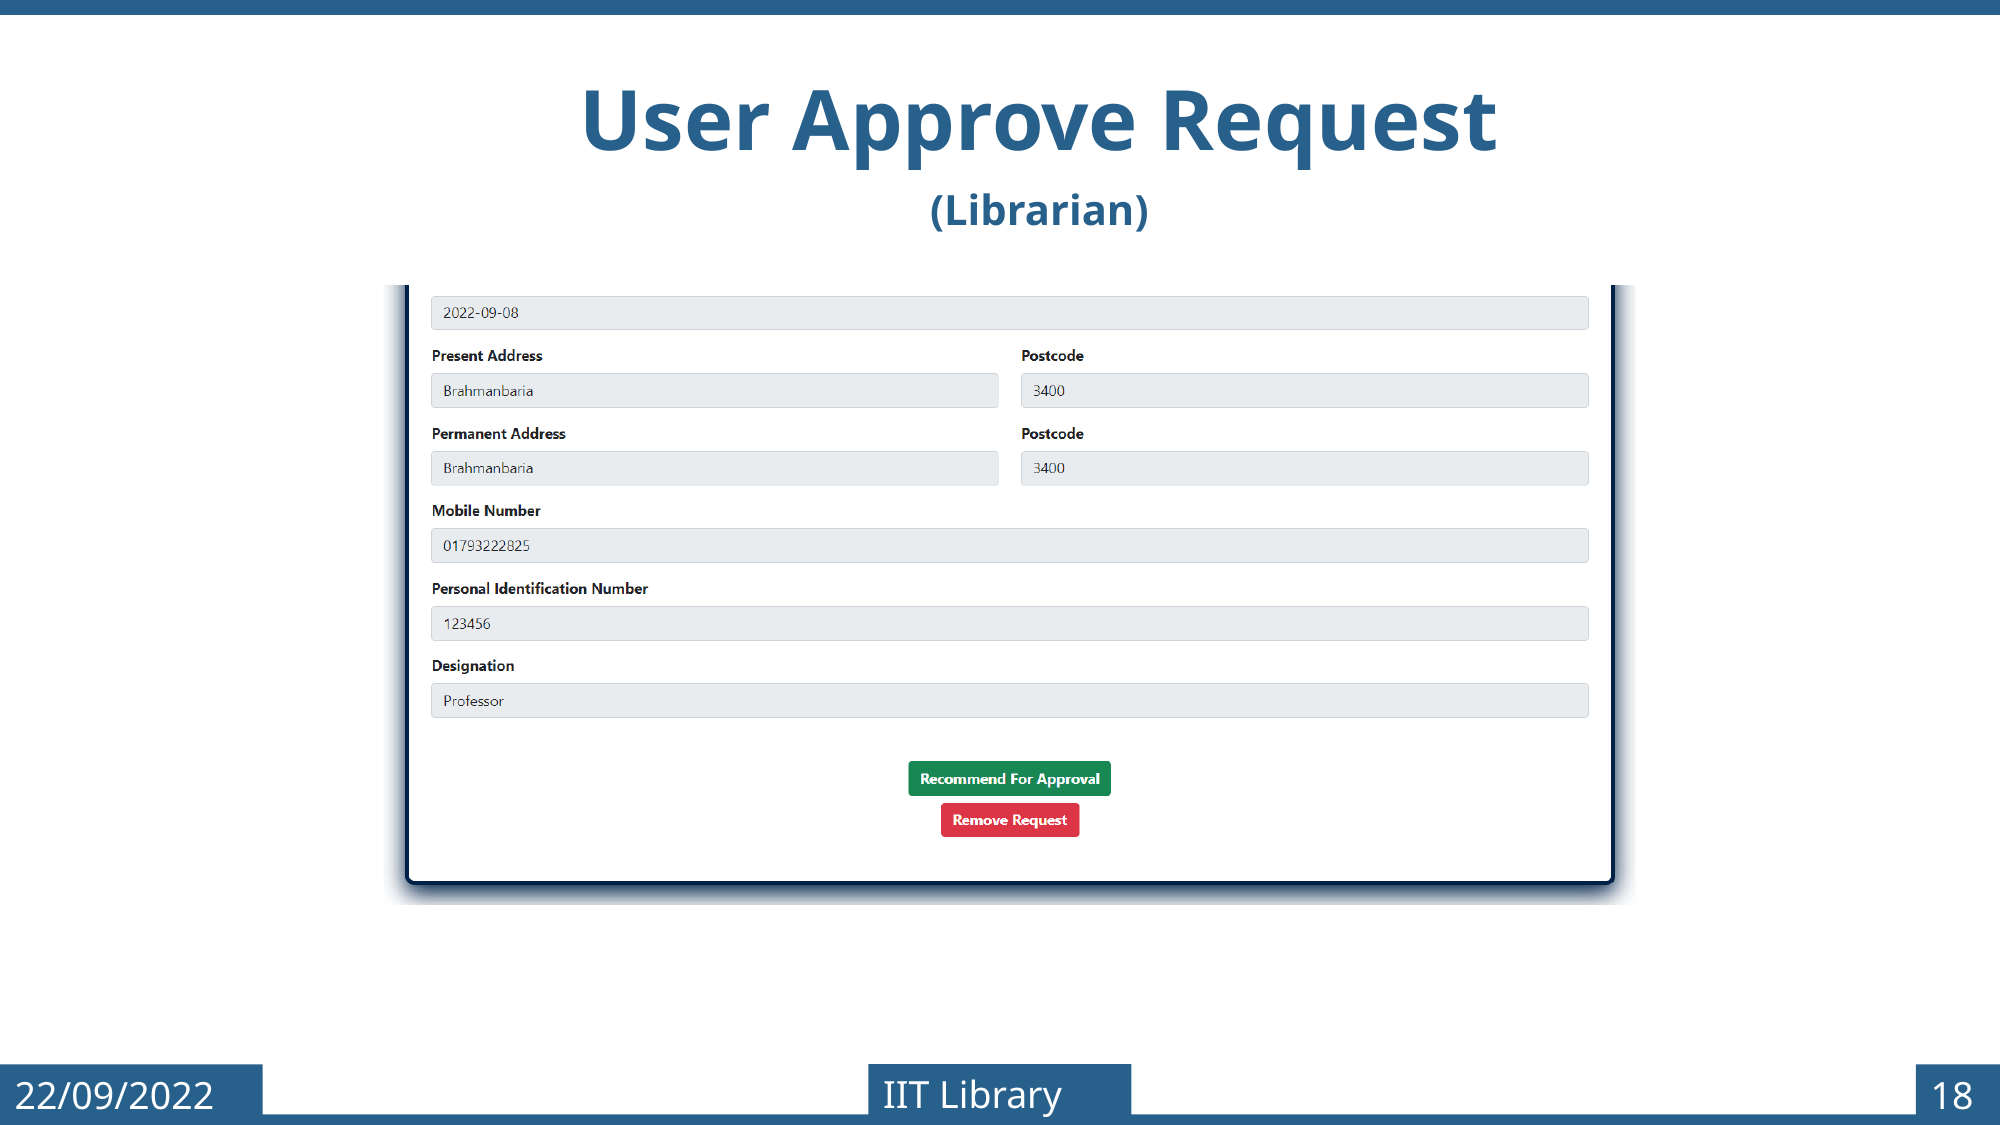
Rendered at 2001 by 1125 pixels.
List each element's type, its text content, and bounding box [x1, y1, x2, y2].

picture [383, 285, 1636, 905]
text_box 22/09/2022 [0, 1064, 263, 1125]
text_box User Approve Request (Librarian) [514, 71, 1565, 261]
text_box IIT Library [868, 1064, 1132, 1124]
text_box 18 [1915, 1064, 2000, 1125]
